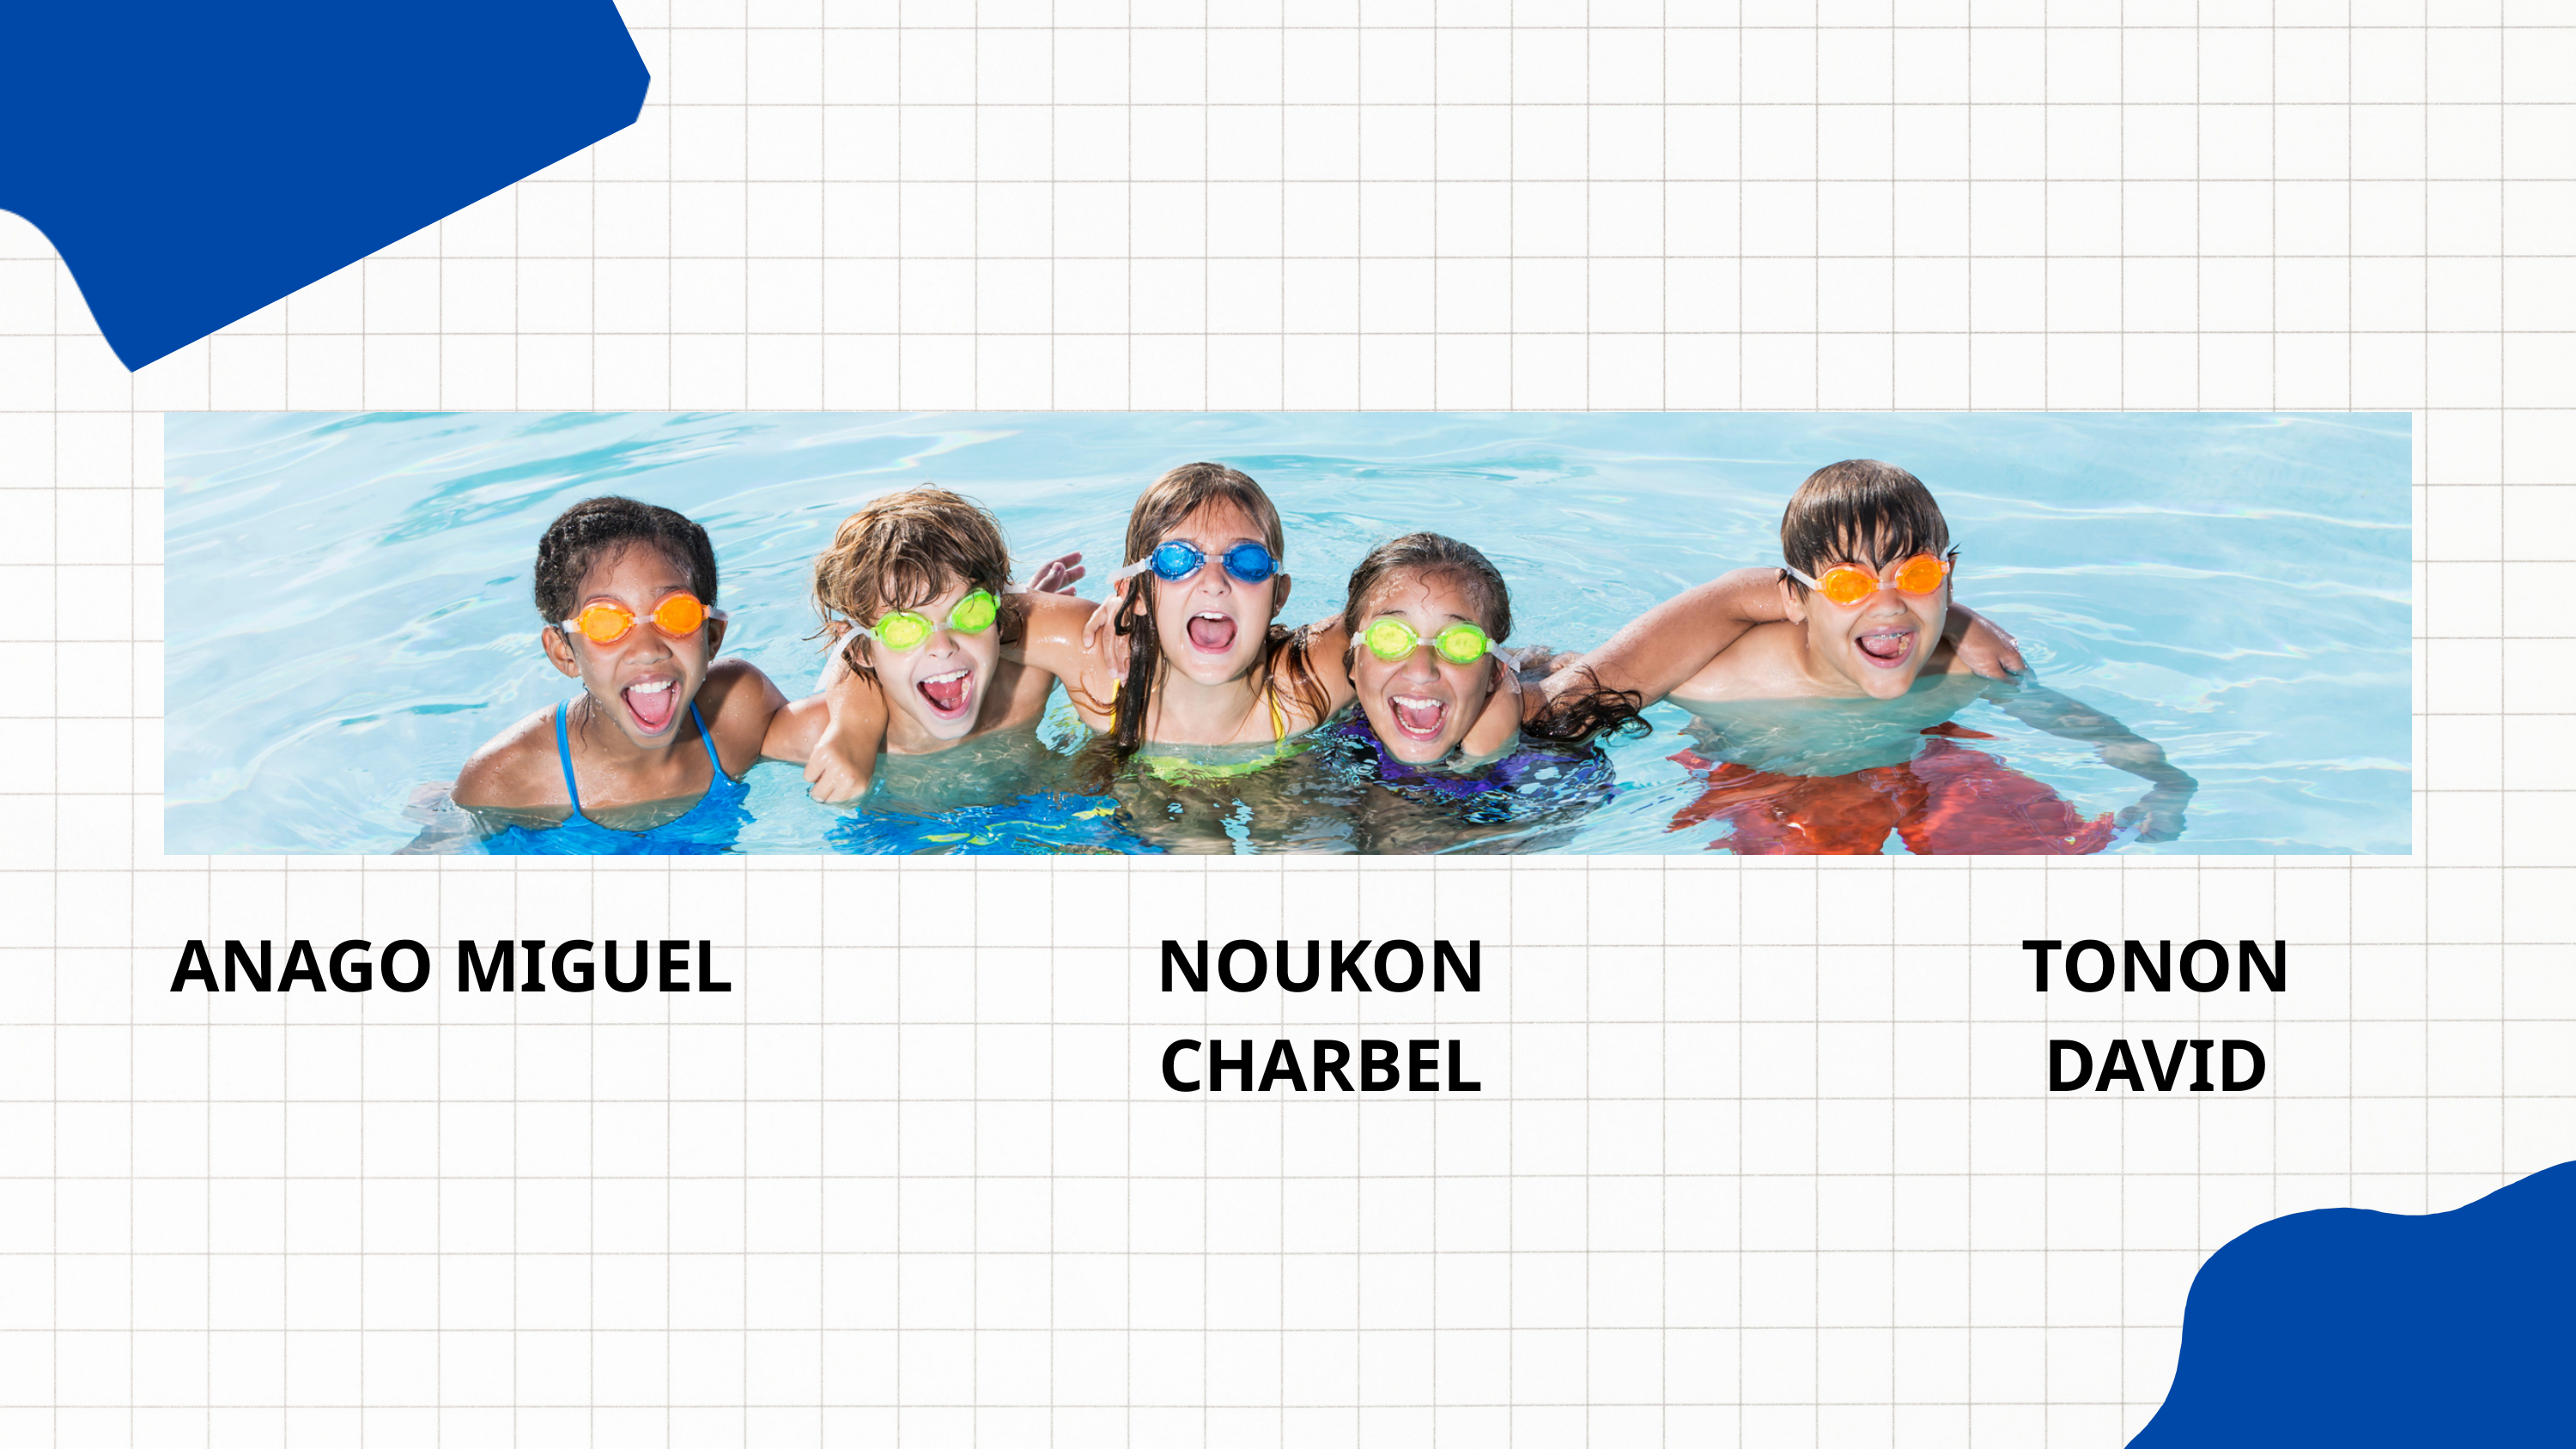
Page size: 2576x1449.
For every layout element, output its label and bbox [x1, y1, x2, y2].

text_box [163, 915, 741, 1037]
text_box [164, 412, 2412, 855]
text_box [1901, 915, 2413, 1037]
text_box [989, 915, 1653, 1037]
text_box [2067, 1158, 2576, 1449]
text_box [0, 0, 2576, 1449]
text_box [0, 0, 666, 412]
